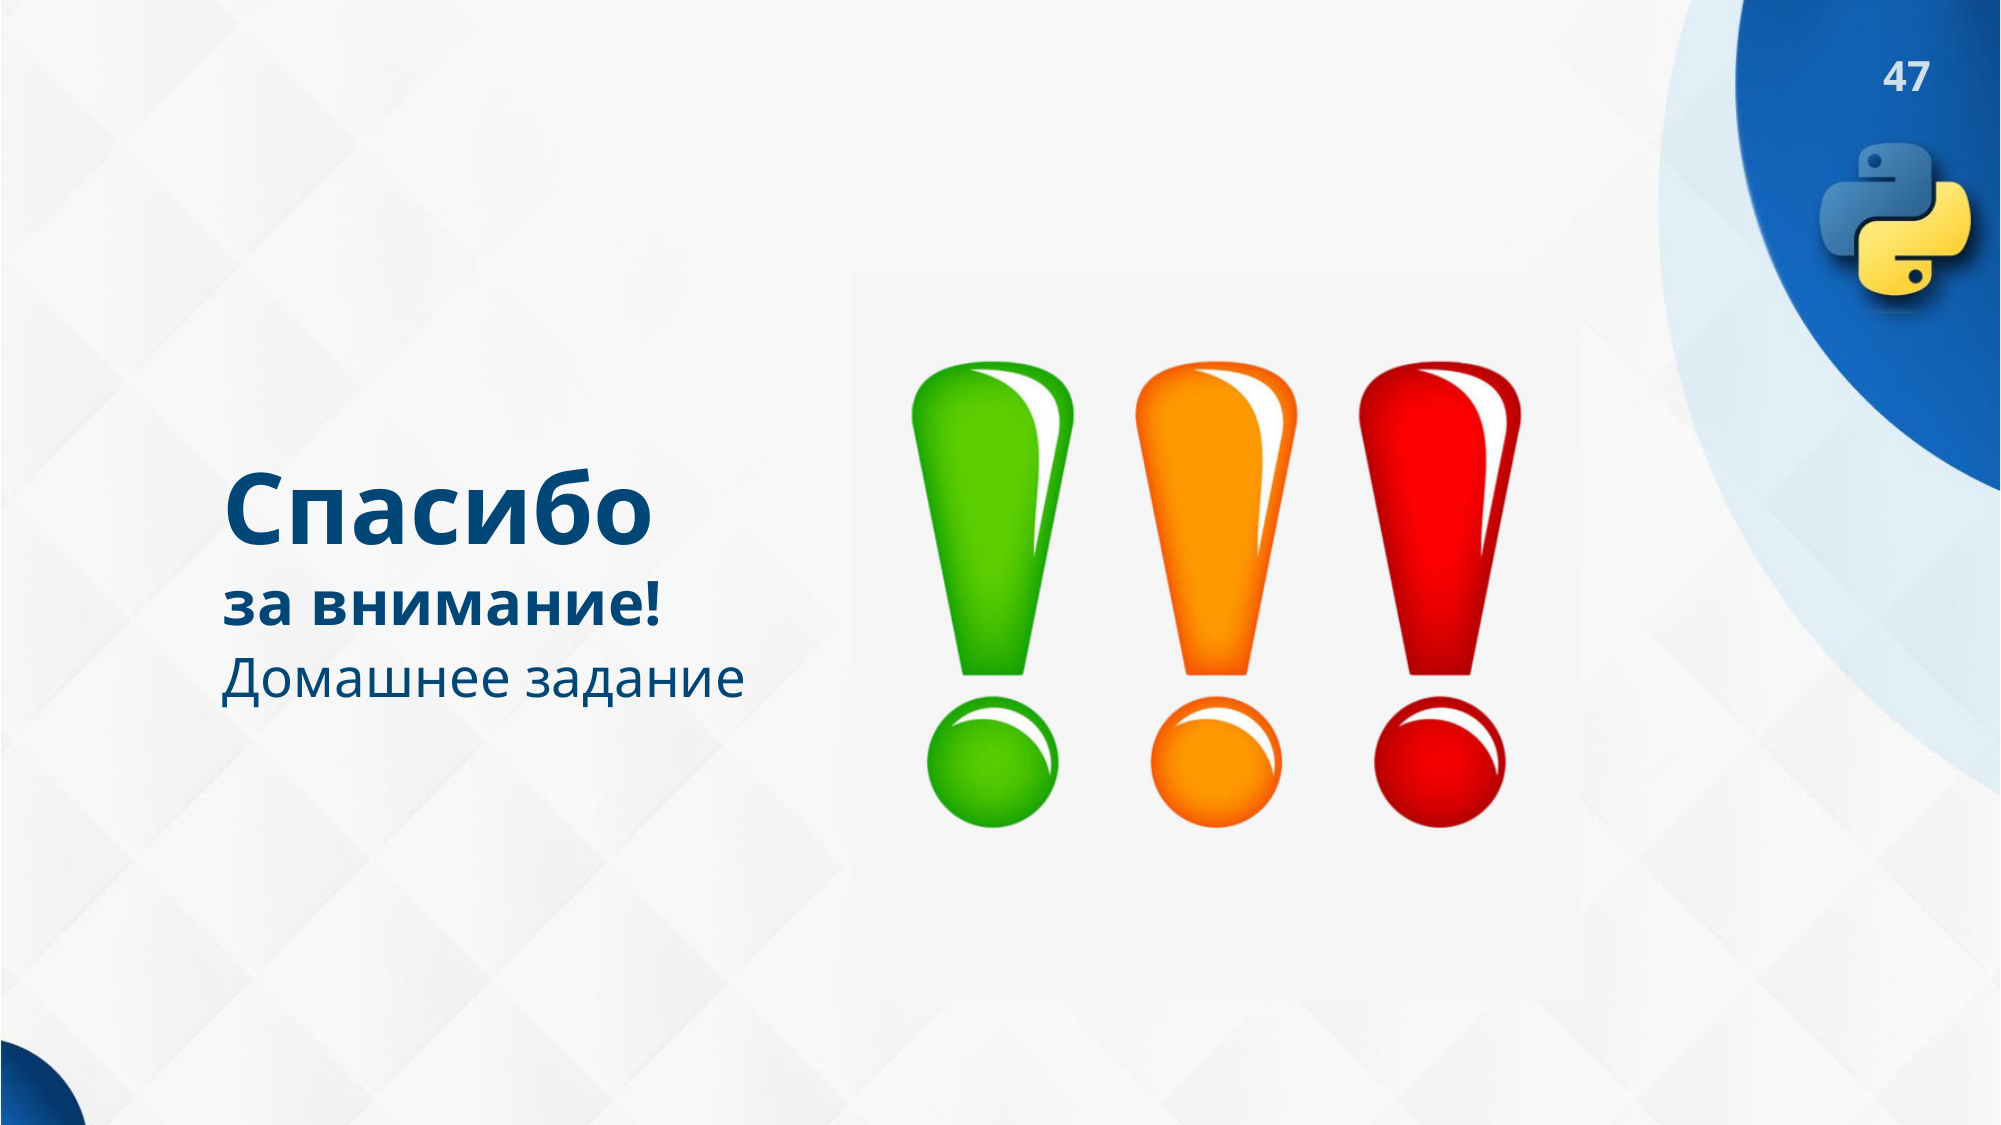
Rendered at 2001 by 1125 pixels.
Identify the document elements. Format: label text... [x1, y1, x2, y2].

text_box Домашнее задание [207, 635, 807, 760]
text_box Спасибо за внимание! [207, 437, 807, 635]
picture [0, 0, 2001, 1125]
